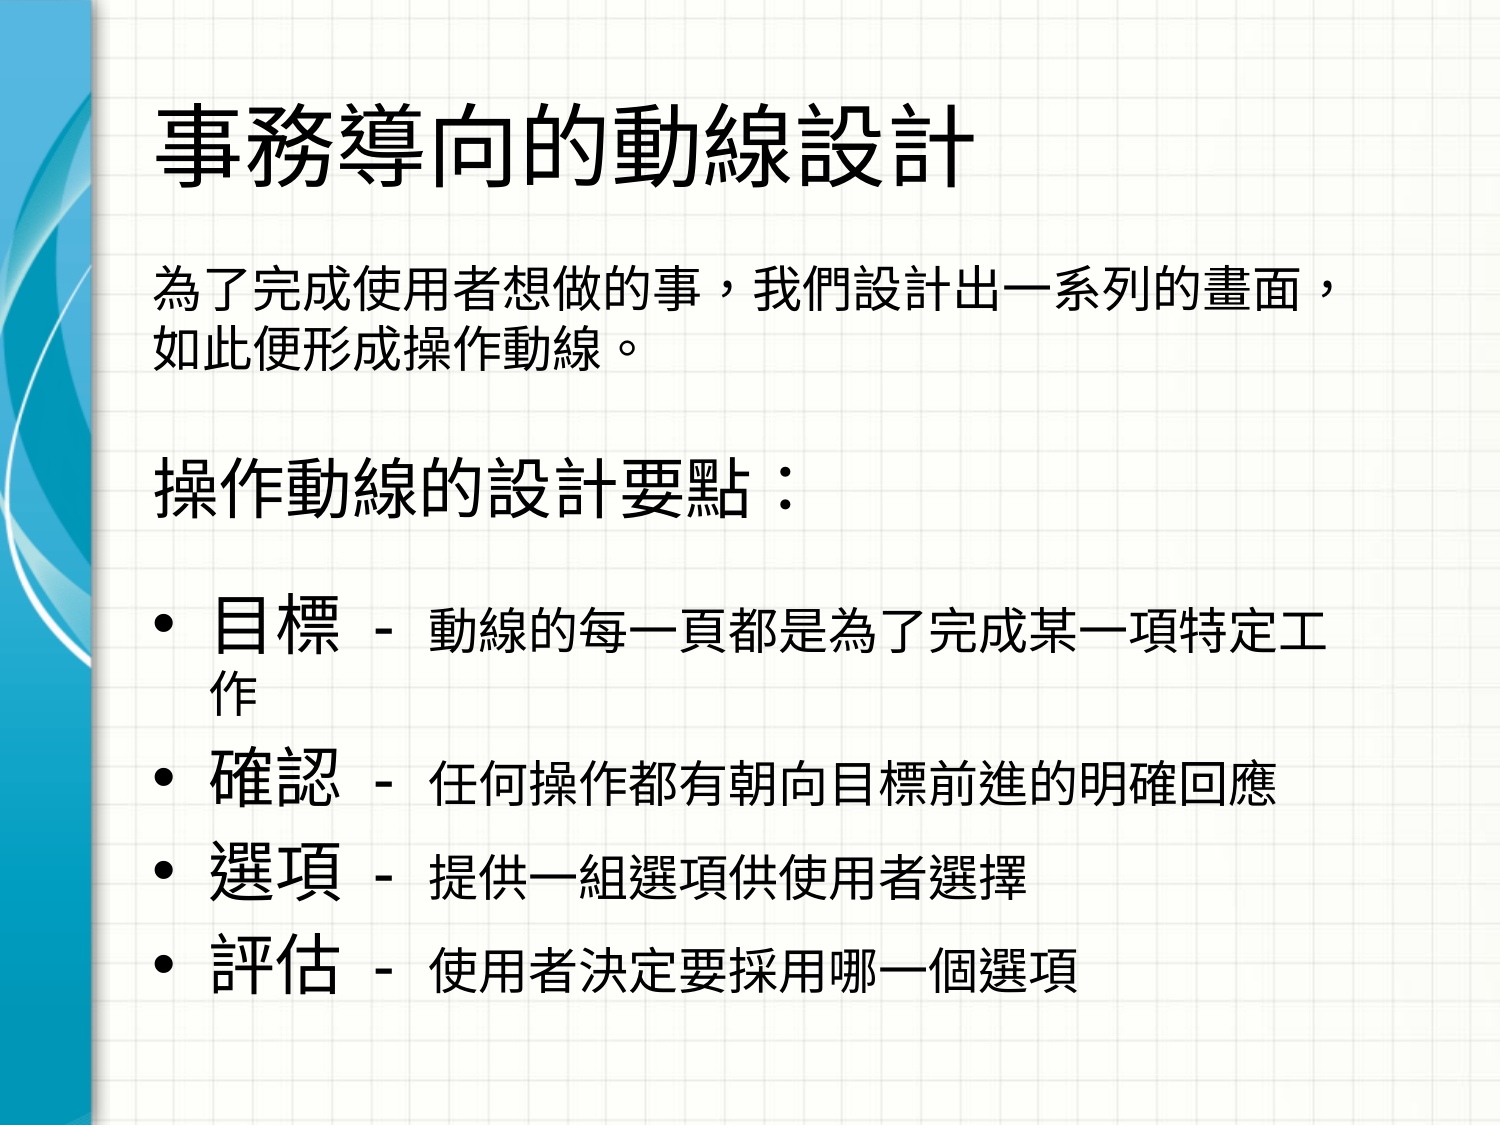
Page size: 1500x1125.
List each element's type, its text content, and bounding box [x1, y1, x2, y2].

list 目標 - 動線的每一頁都是為了完成某一項特定工作 確認 - 任何操作都有朝向目標前進的明確回應 選項 - 提供一組選項供使用者選擇 評估 - 使用者決定要採用哪一個選項 [137, 575, 1375, 1025]
text_box 為了完成使用者想做的事，我們設計出一系列的畫面，如此便形成操作動線。 操作動線的設計要點： [137, 249, 1400, 535]
title 事務導向的動線設計 [137, 50, 1463, 238]
picture [0, 0, 1500, 1125]
